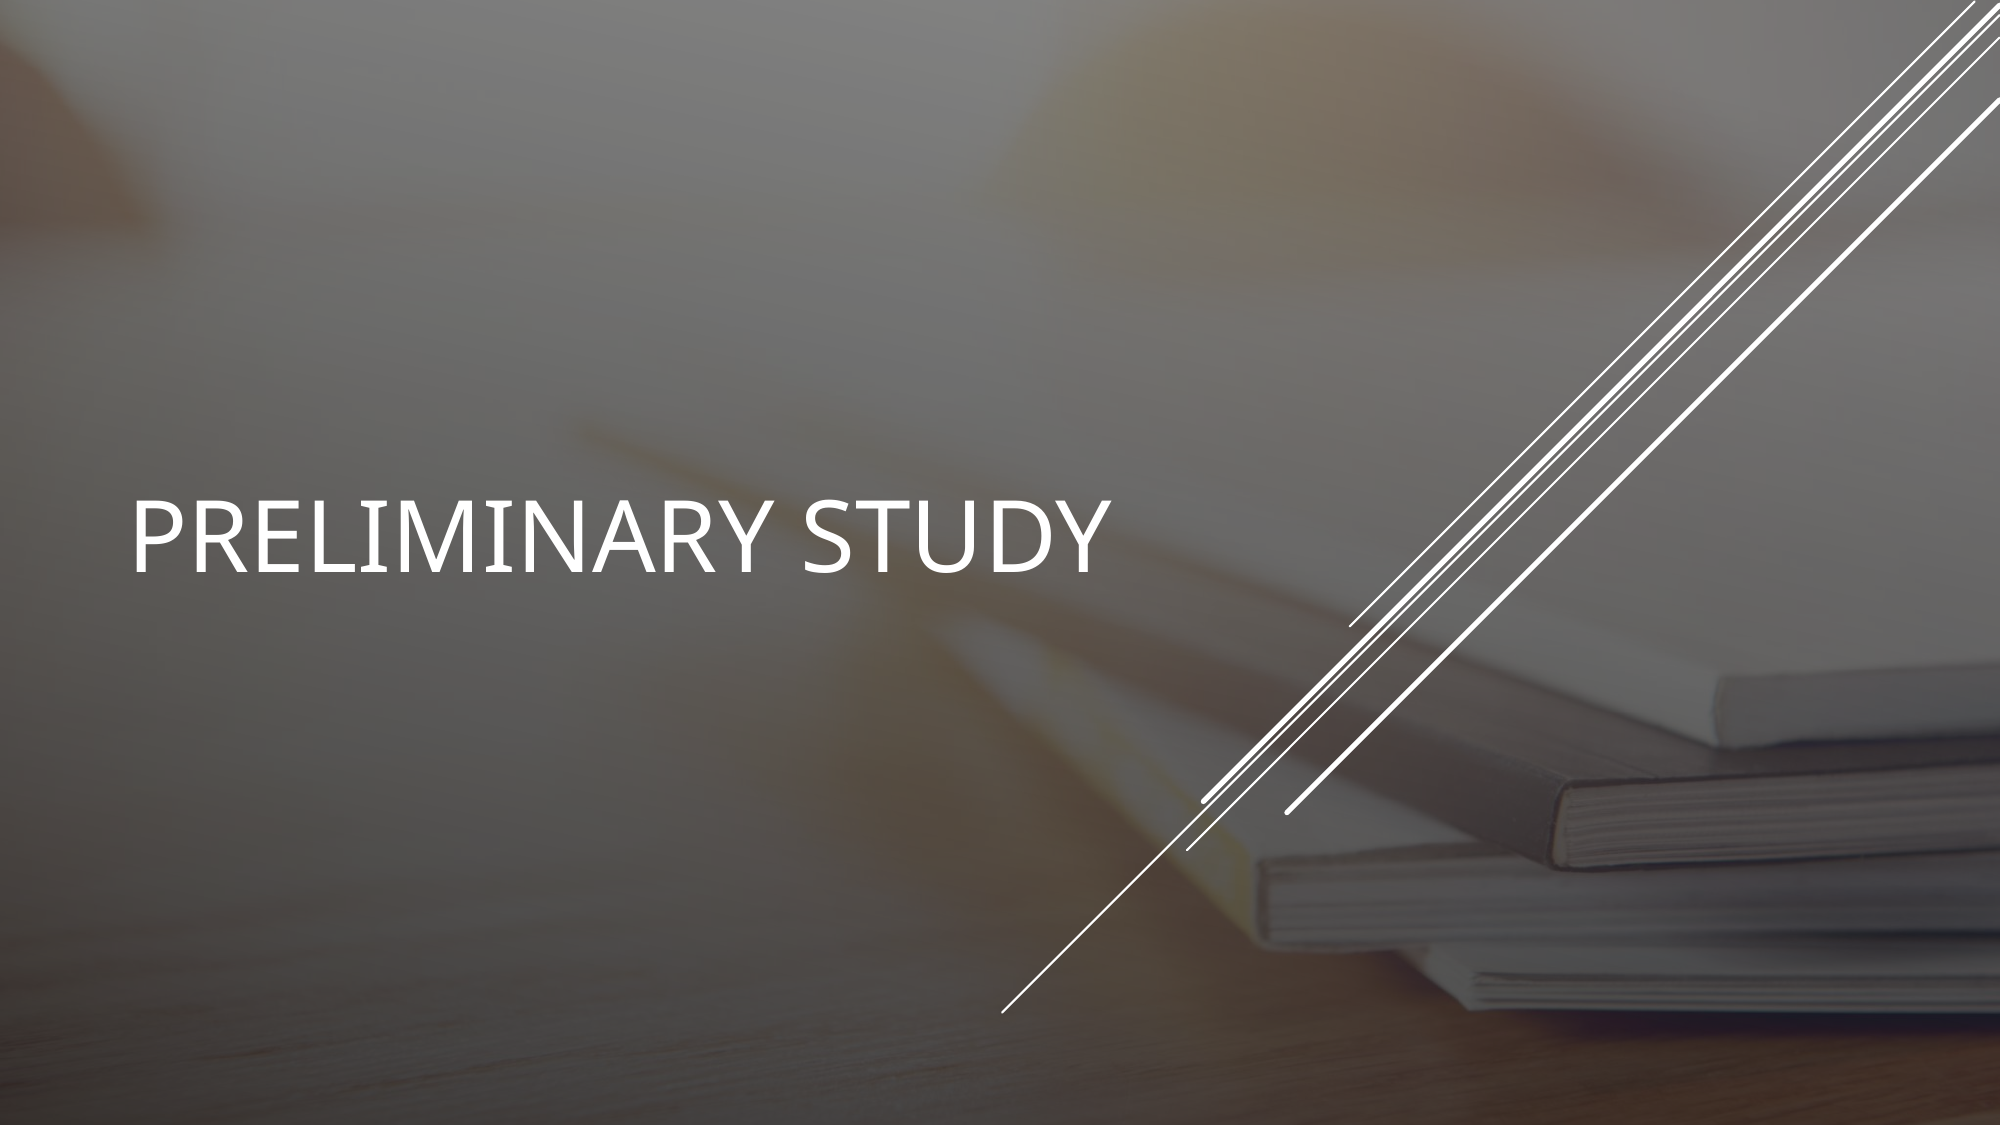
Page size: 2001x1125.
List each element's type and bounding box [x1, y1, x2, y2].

text_box [1001, 1, 2000, 1013]
picture [0, 0, 2000, 1125]
